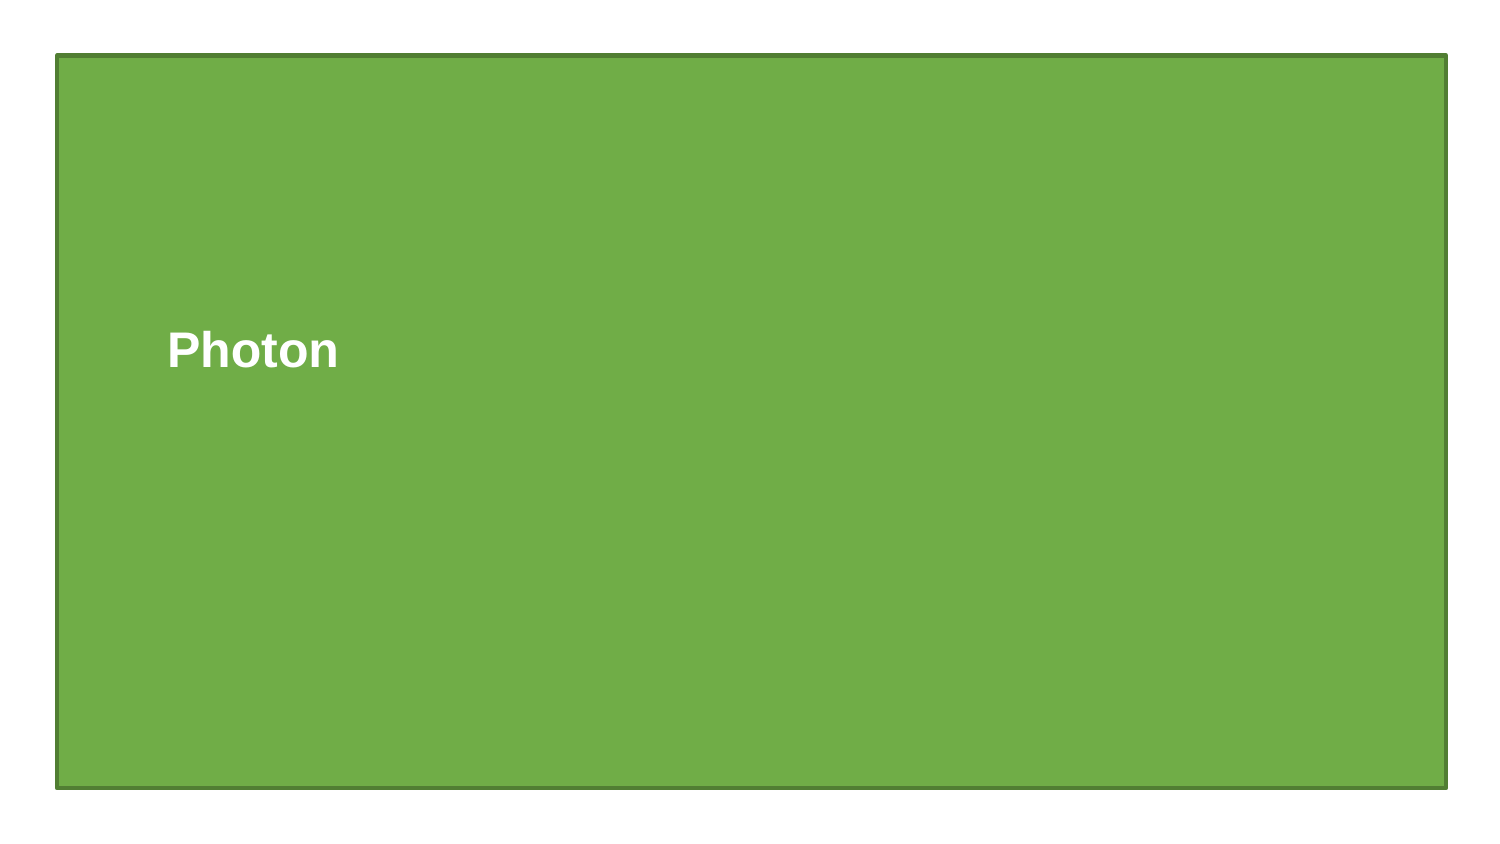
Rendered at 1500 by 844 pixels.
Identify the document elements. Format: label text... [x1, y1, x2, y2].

text_box [57, 55, 1447, 789]
text_box Photon [155, 311, 1233, 383]
